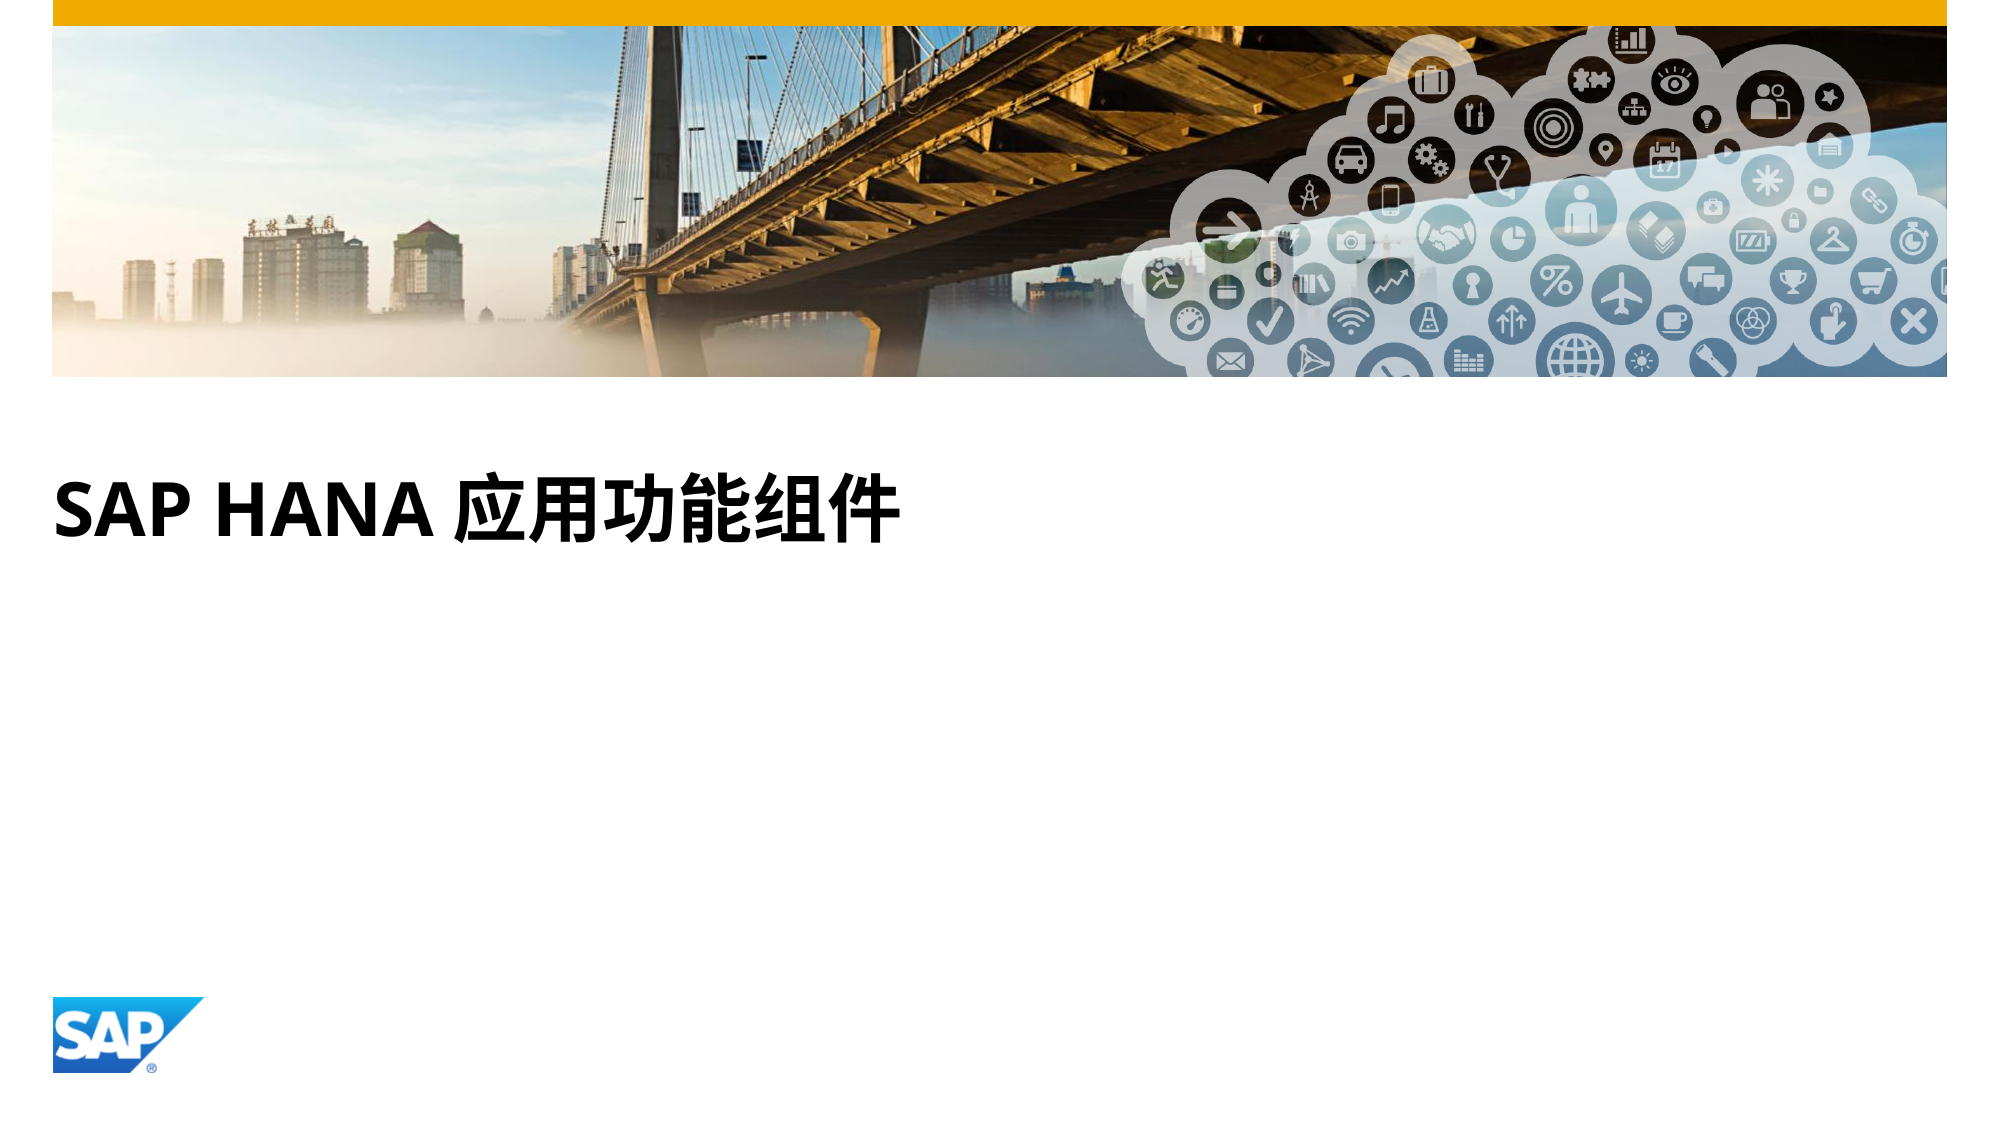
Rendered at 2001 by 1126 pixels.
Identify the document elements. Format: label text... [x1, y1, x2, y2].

picture [52, 26, 1952, 378]
picture [53, 997, 204, 1073]
title SAP HANA应用功能组件 [53, 461, 1947, 613]
